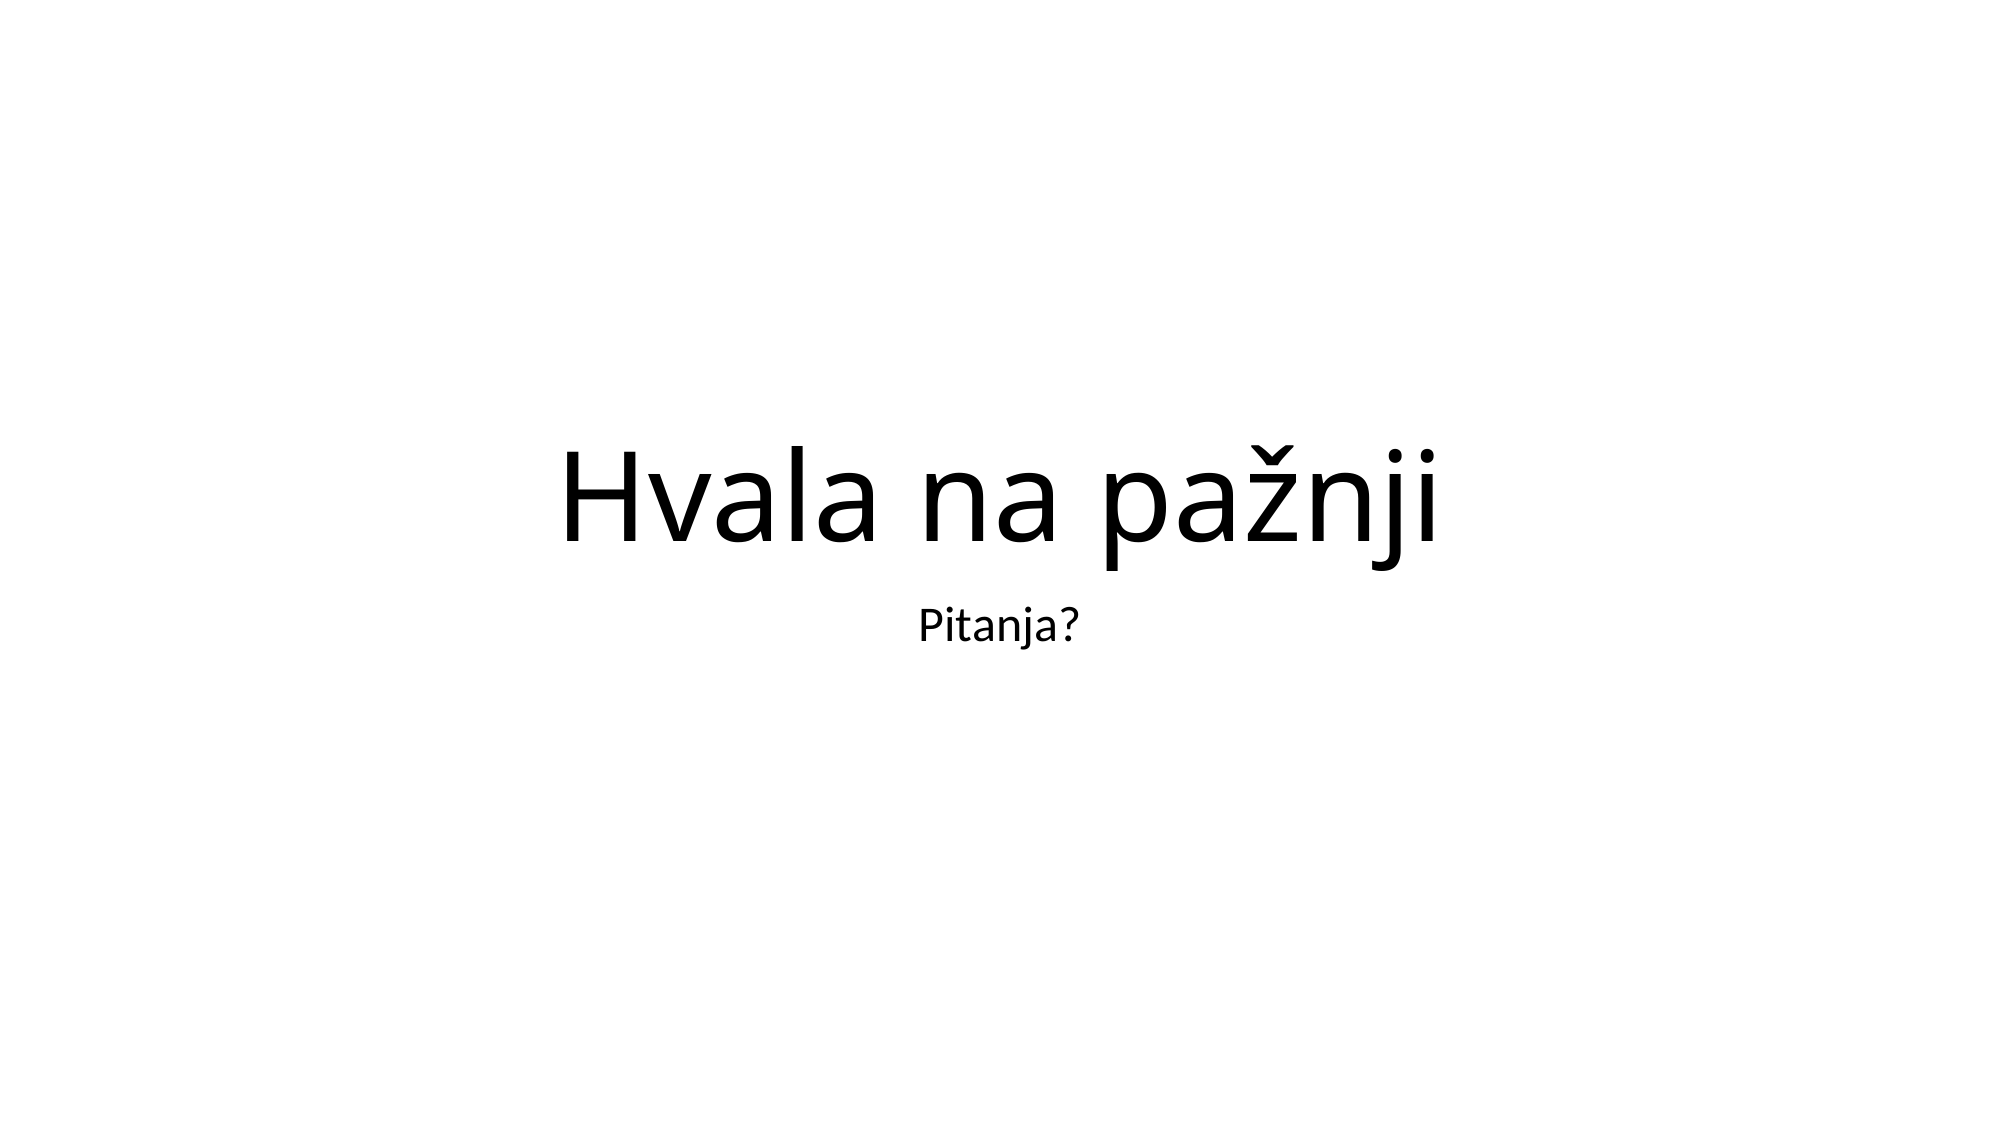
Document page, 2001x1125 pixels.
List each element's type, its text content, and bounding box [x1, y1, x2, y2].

title Hvala na pažnji [249, 184, 1750, 576]
subtitle Pitanja? [249, 590, 1750, 863]
